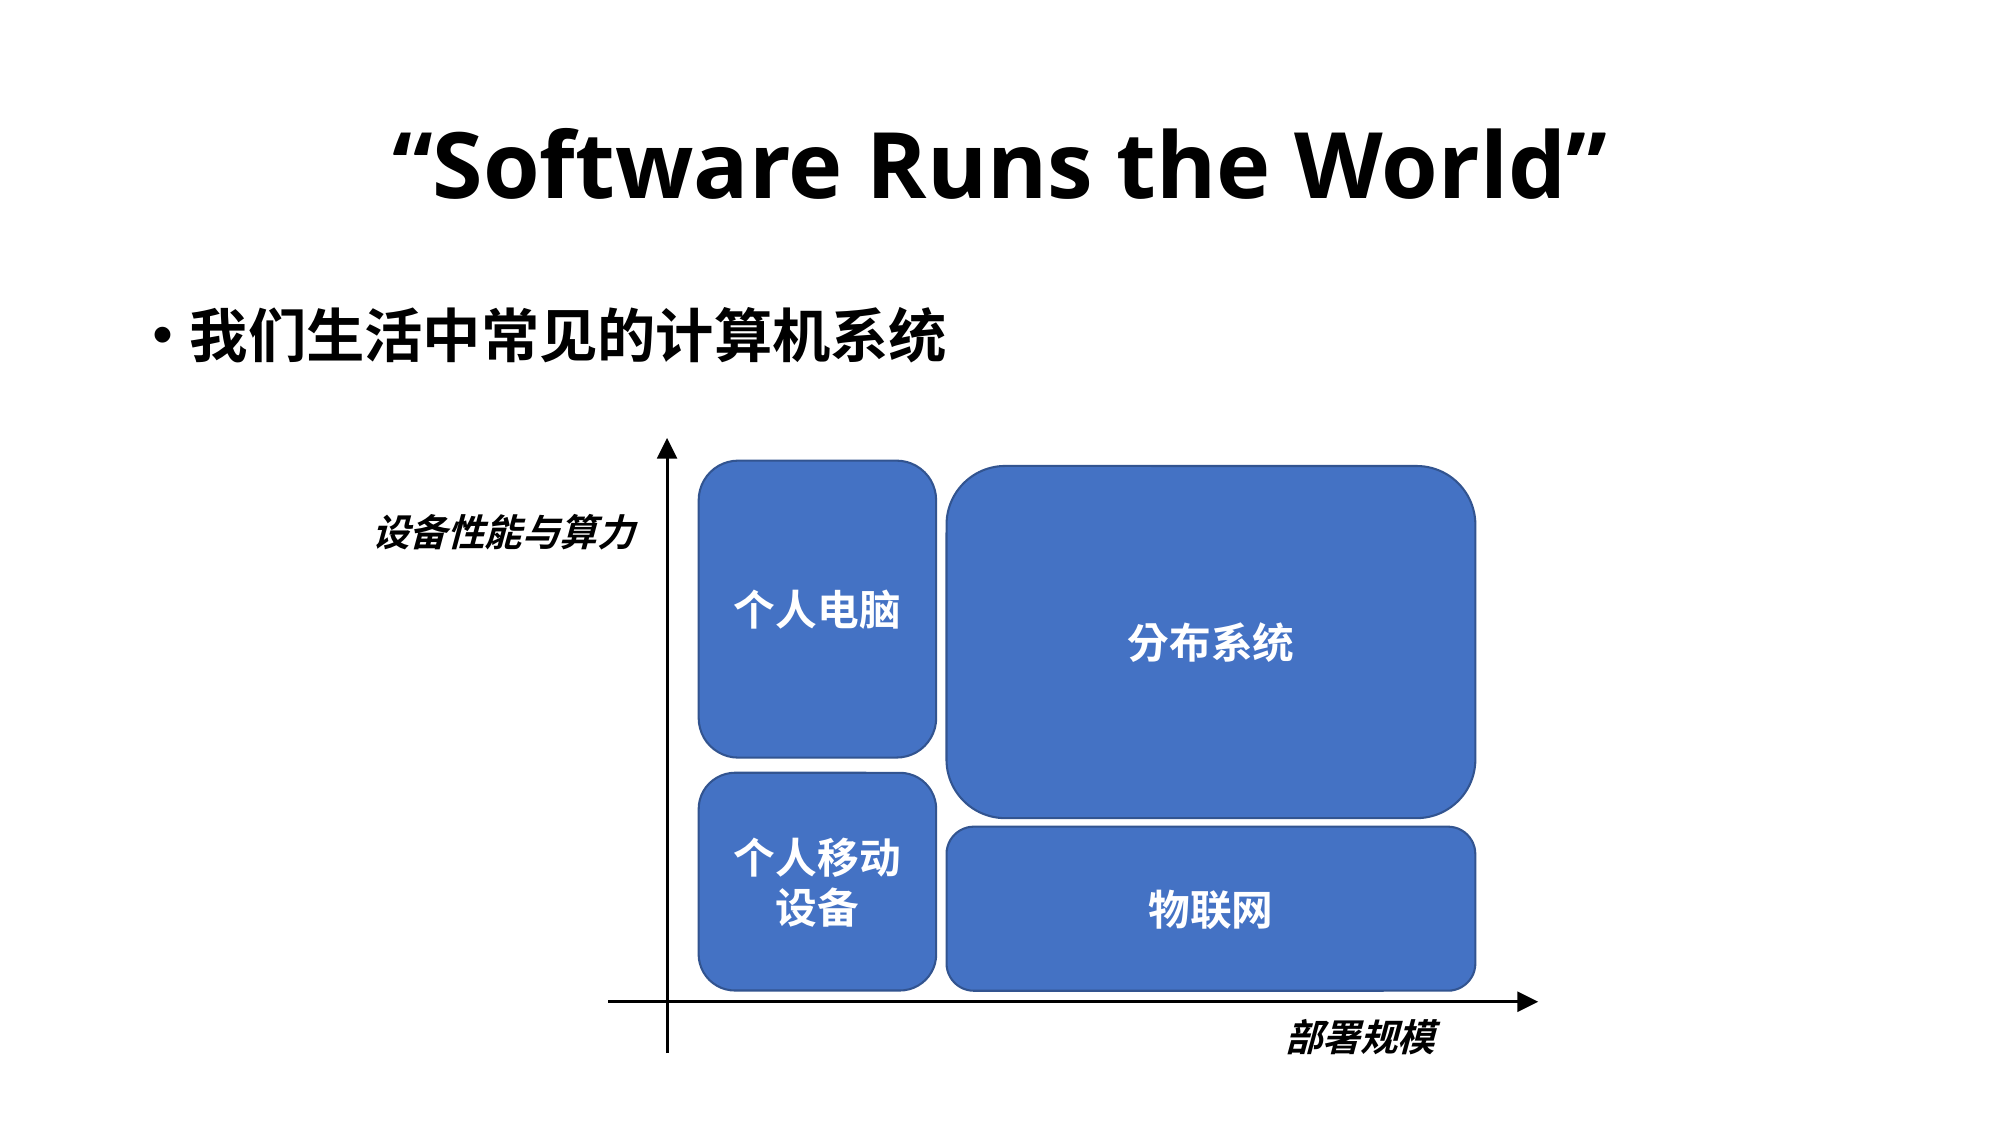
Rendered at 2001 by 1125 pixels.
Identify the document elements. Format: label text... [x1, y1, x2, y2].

text_box 物联网 [945, 825, 1477, 992]
title “Software Runs the World” [137, 59, 1863, 278]
text_box 个人移动设备 [697, 771, 938, 992]
text_box 部署规模 [1116, 1006, 1604, 1067]
text_box 设备性能与算力 [357, 501, 666, 561]
text_box 个人电脑 [697, 459, 938, 759]
list 我们生活中常见的计算机系统 [137, 299, 1863, 1014]
text_box 分布系统 [945, 464, 1477, 820]
